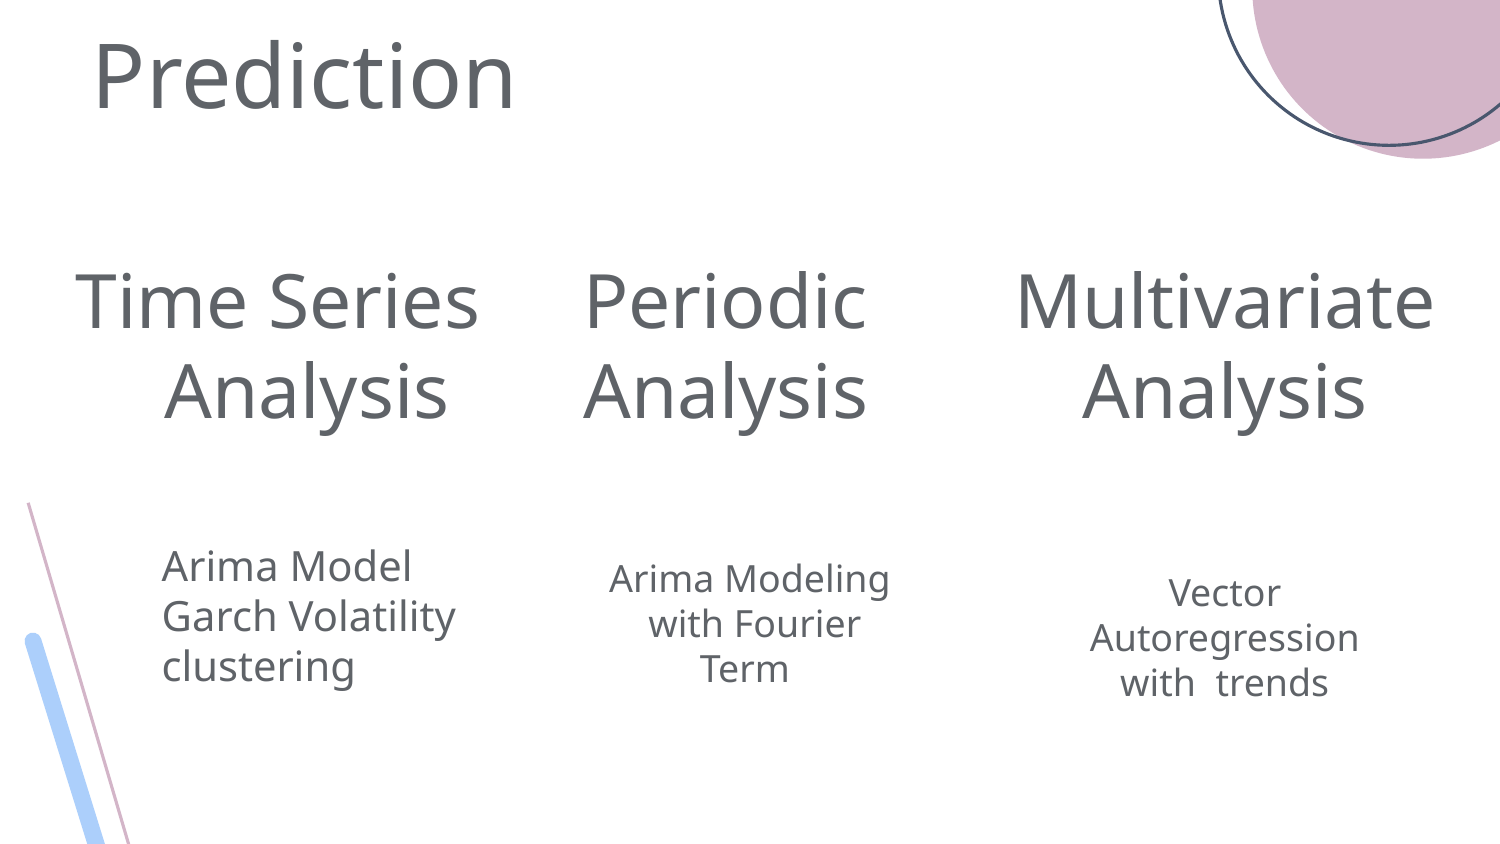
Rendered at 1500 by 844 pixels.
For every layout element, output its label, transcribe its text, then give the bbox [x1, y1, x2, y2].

title Time Series Analysis [52, 278, 462, 409]
title Vector Autoregression with trends [1054, 577, 1396, 720]
title Prediction [76, 54, 669, 142]
title Multivariate Analysis [974, 278, 1475, 409]
title Periodic Analysis [462, 229, 989, 457]
title Arima Modeling with Fourier Term [579, 577, 921, 706]
title Arima Model Garch Volatility clustering [146, 524, 489, 706]
